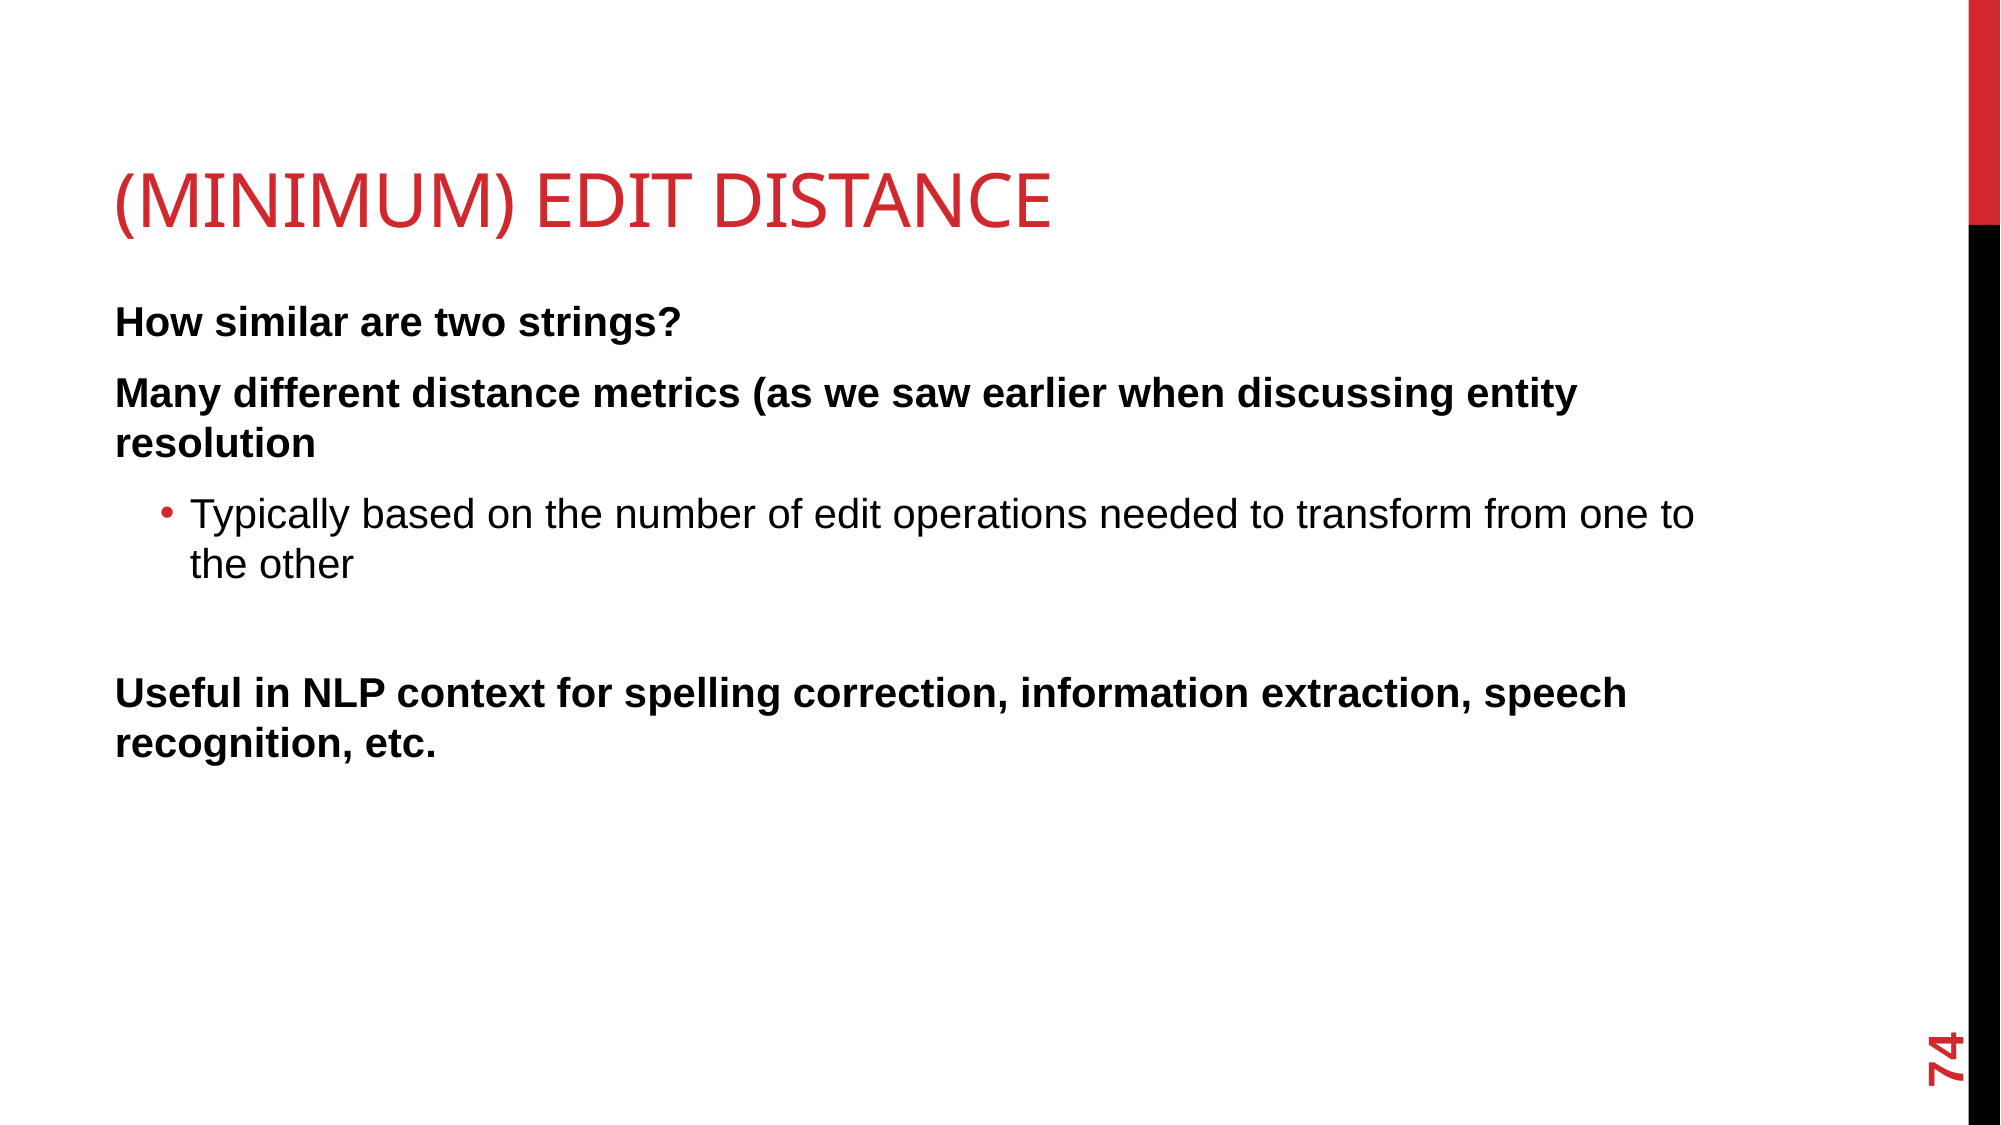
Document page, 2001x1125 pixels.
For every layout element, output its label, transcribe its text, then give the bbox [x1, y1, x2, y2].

text_box [377, 346, 408, 407]
title (Minimum) Edit distance [99, 25, 1367, 250]
list How similar are two strings? Many different distance metrics (as we saw earlier when discussing entity resolution Typically based on the number of edit operations needed to transform from one to the other Useful in NLP context for spelling correction, information extraction, speech recognition, etc. [99, 287, 1767, 1005]
slide_number 74 [1903, 887, 1984, 1104]
